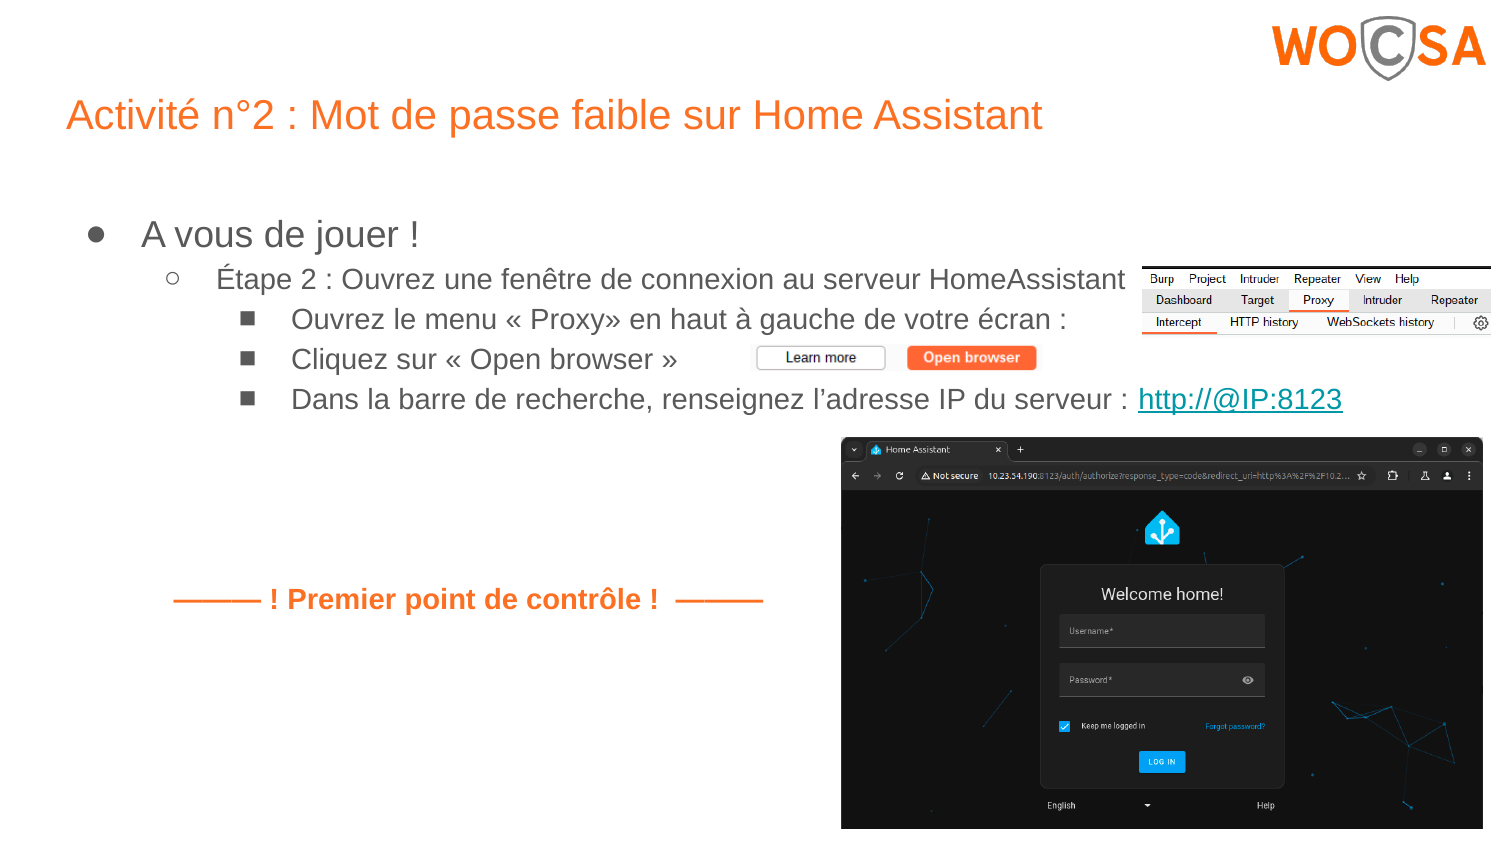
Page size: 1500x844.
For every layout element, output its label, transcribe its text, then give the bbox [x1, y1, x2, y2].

picture [749, 344, 1043, 371]
picture [1141, 266, 1491, 338]
list A vous de jouer ! Étape 2 : Ouvrez une fenêtre de connexion au serveur HomeAssistant Ouvrez le menu « Proxy» en haut à gauche de votre écran : Cliquez sur « Open browser » Dans la barre de recherche, renseignez l’adresse IP du serveur : http://@IP:8123 ——— ! Premier point de contrôle ! ——— [51, 189, 1449, 829]
title Activité n°2 : Mot de passe faible sur Home Assistant [51, 72, 1449, 167]
picture [1266, 9, 1491, 86]
picture [841, 437, 1483, 829]
